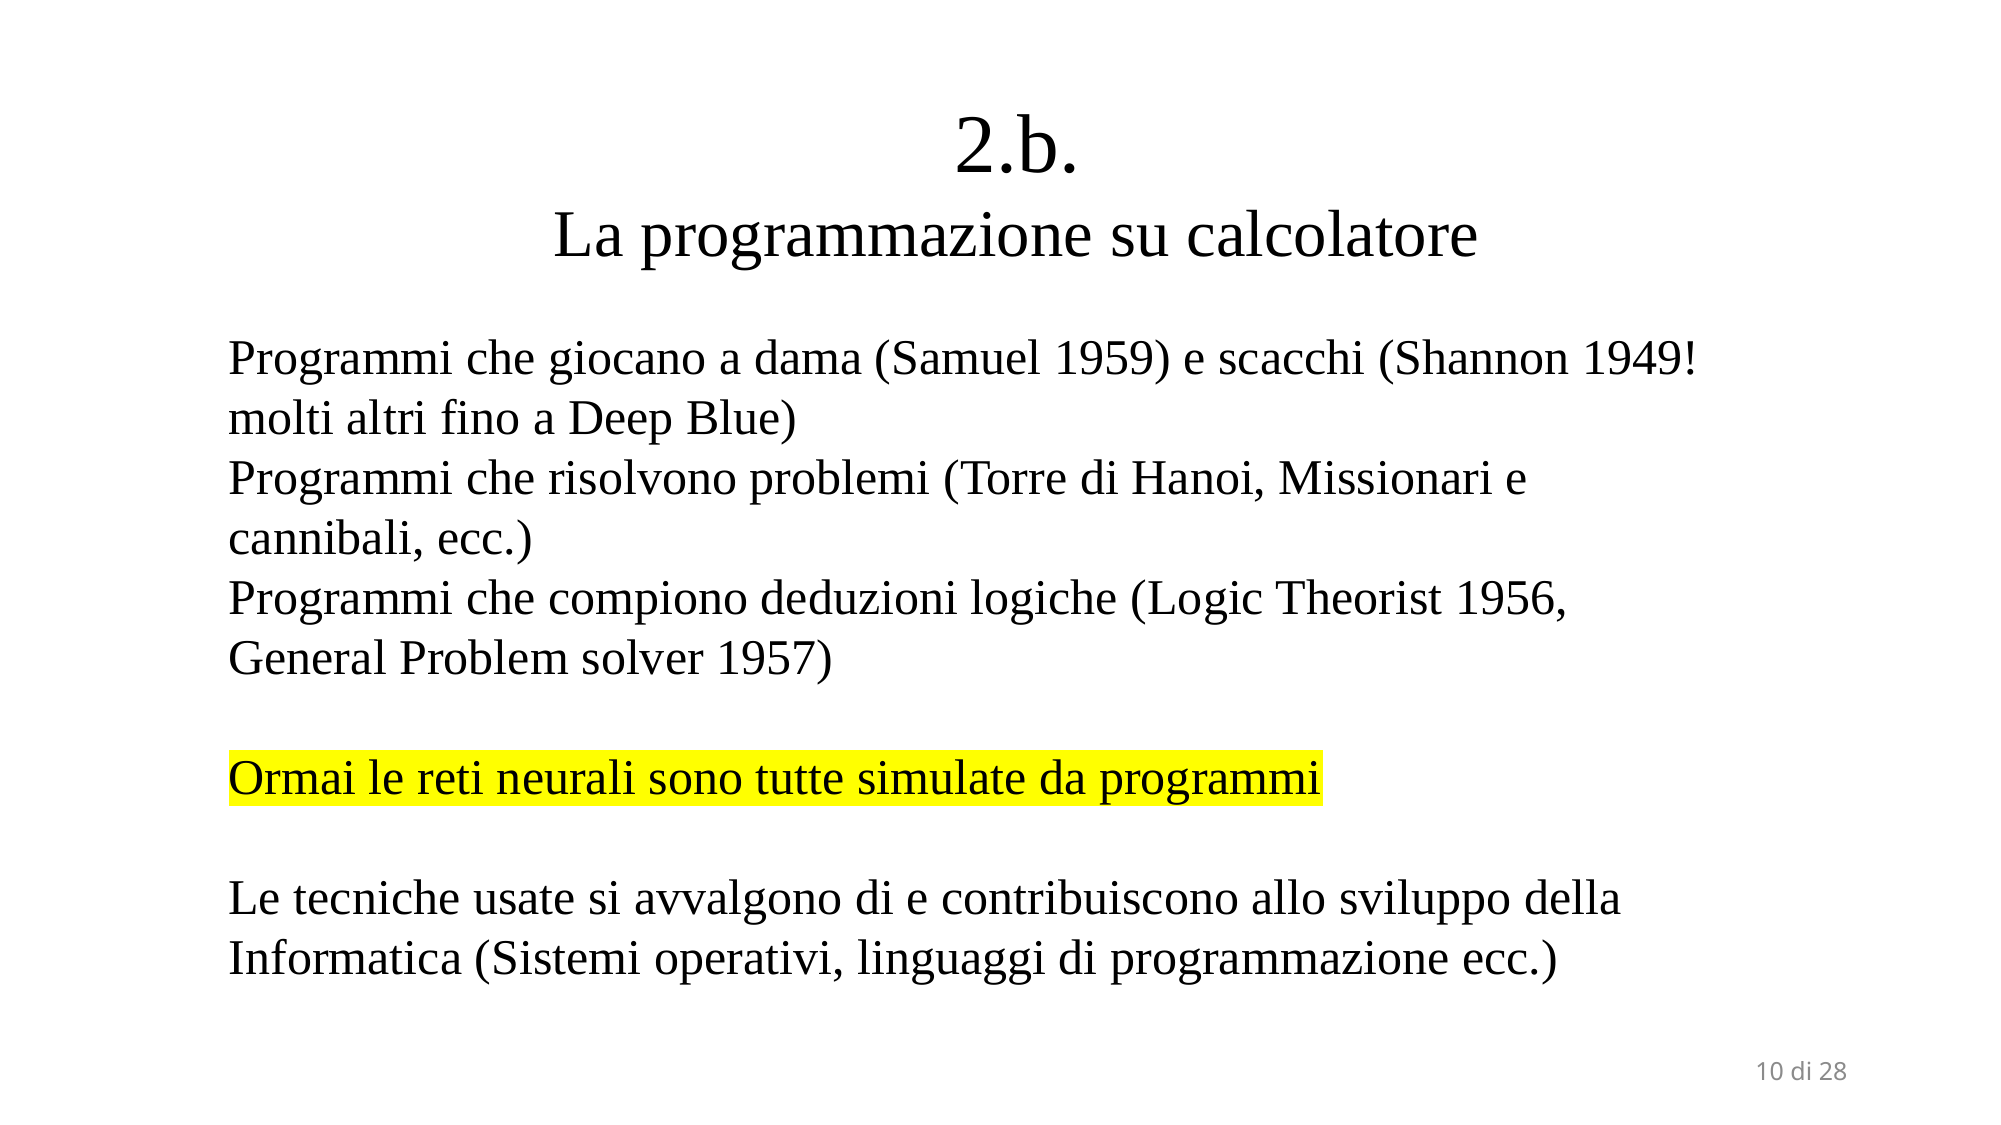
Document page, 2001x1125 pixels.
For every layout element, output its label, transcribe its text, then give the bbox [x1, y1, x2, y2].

text_box 2.b. La programmazione su calcolatore [538, 82, 1496, 317]
slide_number 10 di 28 [1412, 1042, 1863, 1103]
text_box Programmi che giocano a dama (Samuel 1959) e scacchi (Shannon 1949! molti altri fino a Deep Blue) Programmi che risolvono problemi (Torre di Hanoi, Missionari e cannibali, ecc.) Programmi che compiono deduzioni logiche (Logic Theorist 1956, General Problem solver 1957) Ormai le reti neurali sono tutte simulate da programmi Le tecniche usate si avvalgono di e contribuiscono allo sviluppo della Informatica (Sistemi operativi, linguaggi di programmazione ecc.) [213, 317, 1751, 993]
